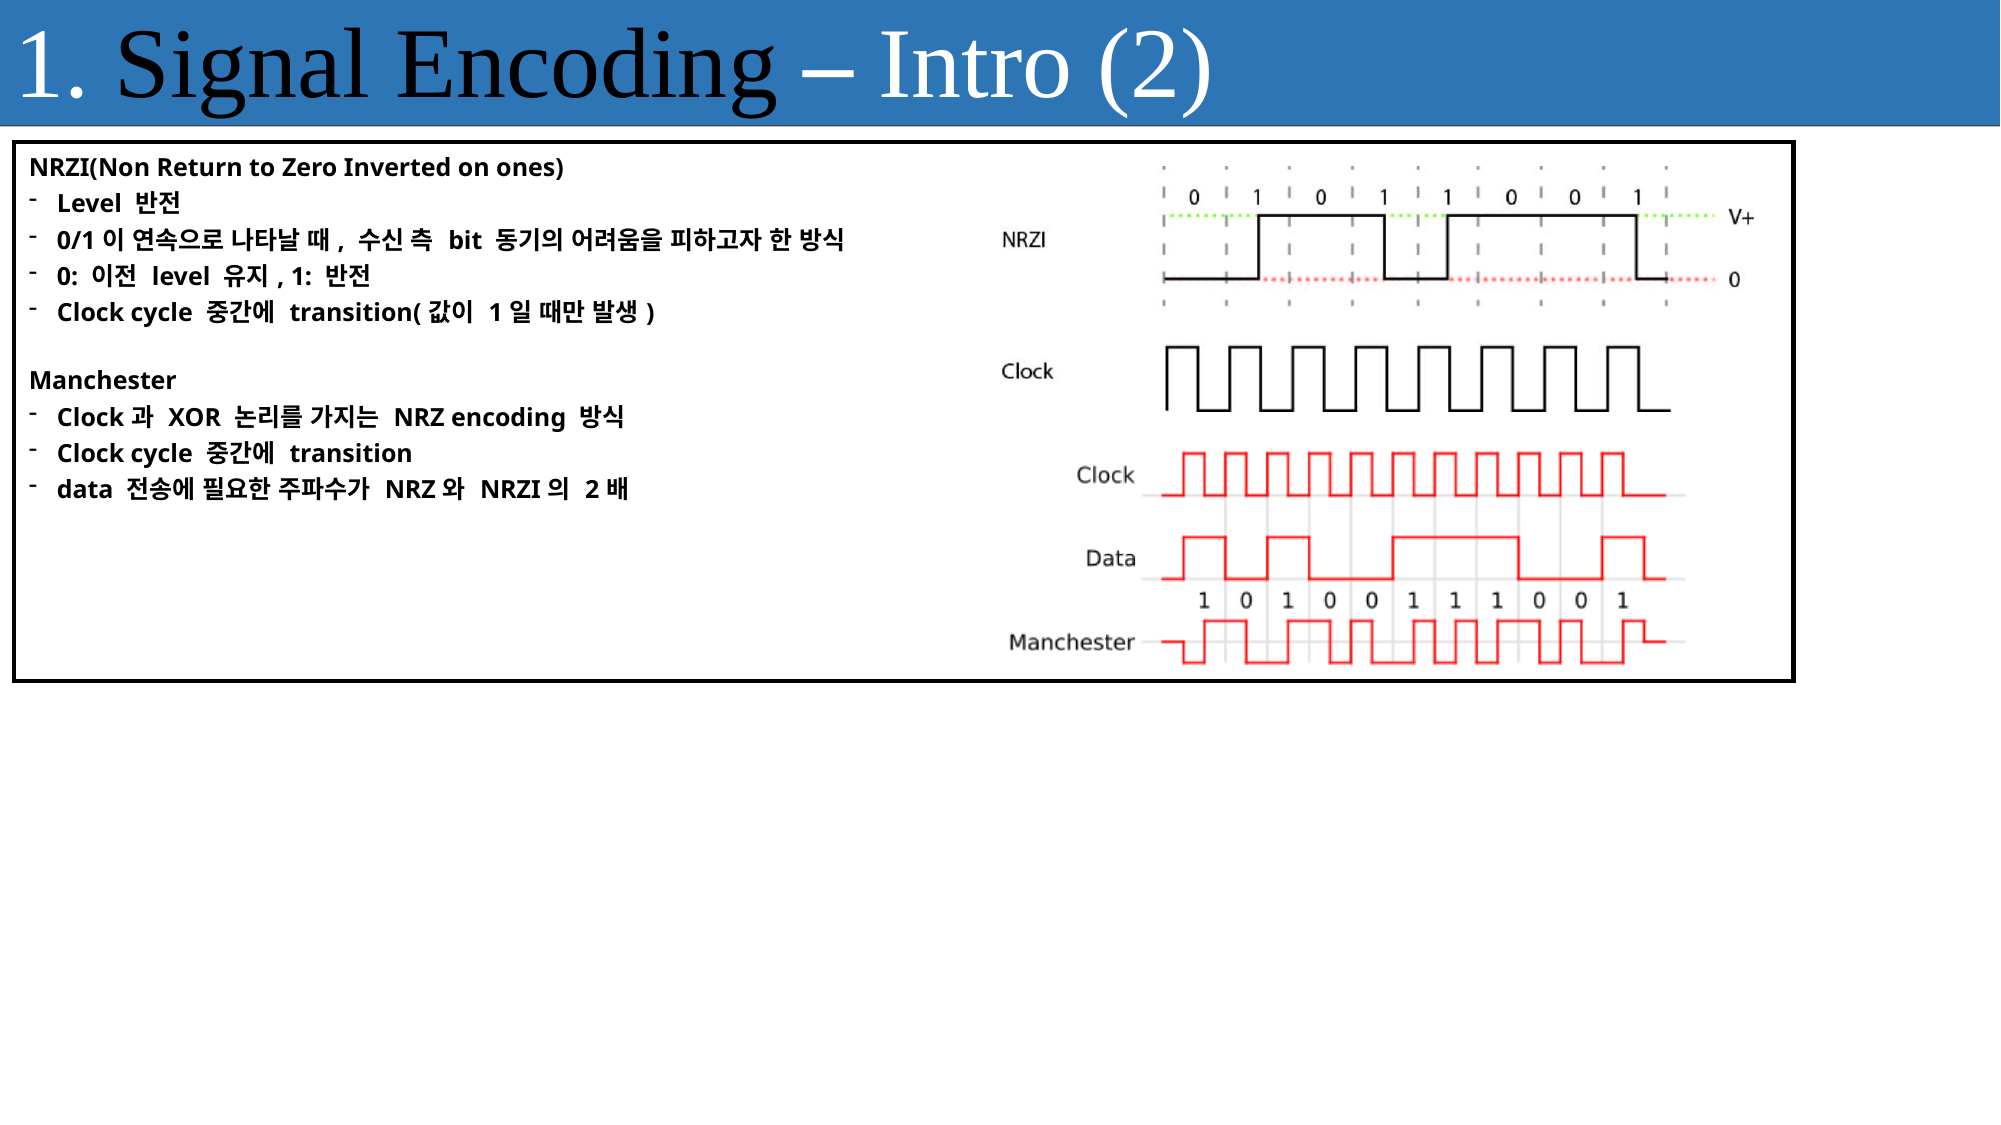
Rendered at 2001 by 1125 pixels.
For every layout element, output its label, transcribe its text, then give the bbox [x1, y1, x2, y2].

text_box 1. Signal Encoding – Intro (2) [0, 0, 2000, 126]
table_header NRZI(Non Return to Zero Inverted on ones) Level 반전 0/1이 연속으로 나타날 때, 수신 측 bit 동기의 어려움을 피하고자 한 방식 0: 이전 level 유지, 1: 반전 Clock cycle 중간에 transition(값이 1일 때만 발생) Manchester Clock과 XOR 논리를 가지는 NRZ encoding 방식 Clock cycle 중간에 transition data 전송에 필요한 주파수가 NRZ와 NRZI의 2배 [16, 144, 1791, 679]
picture [995, 444, 1692, 681]
picture [995, 160, 1763, 422]
